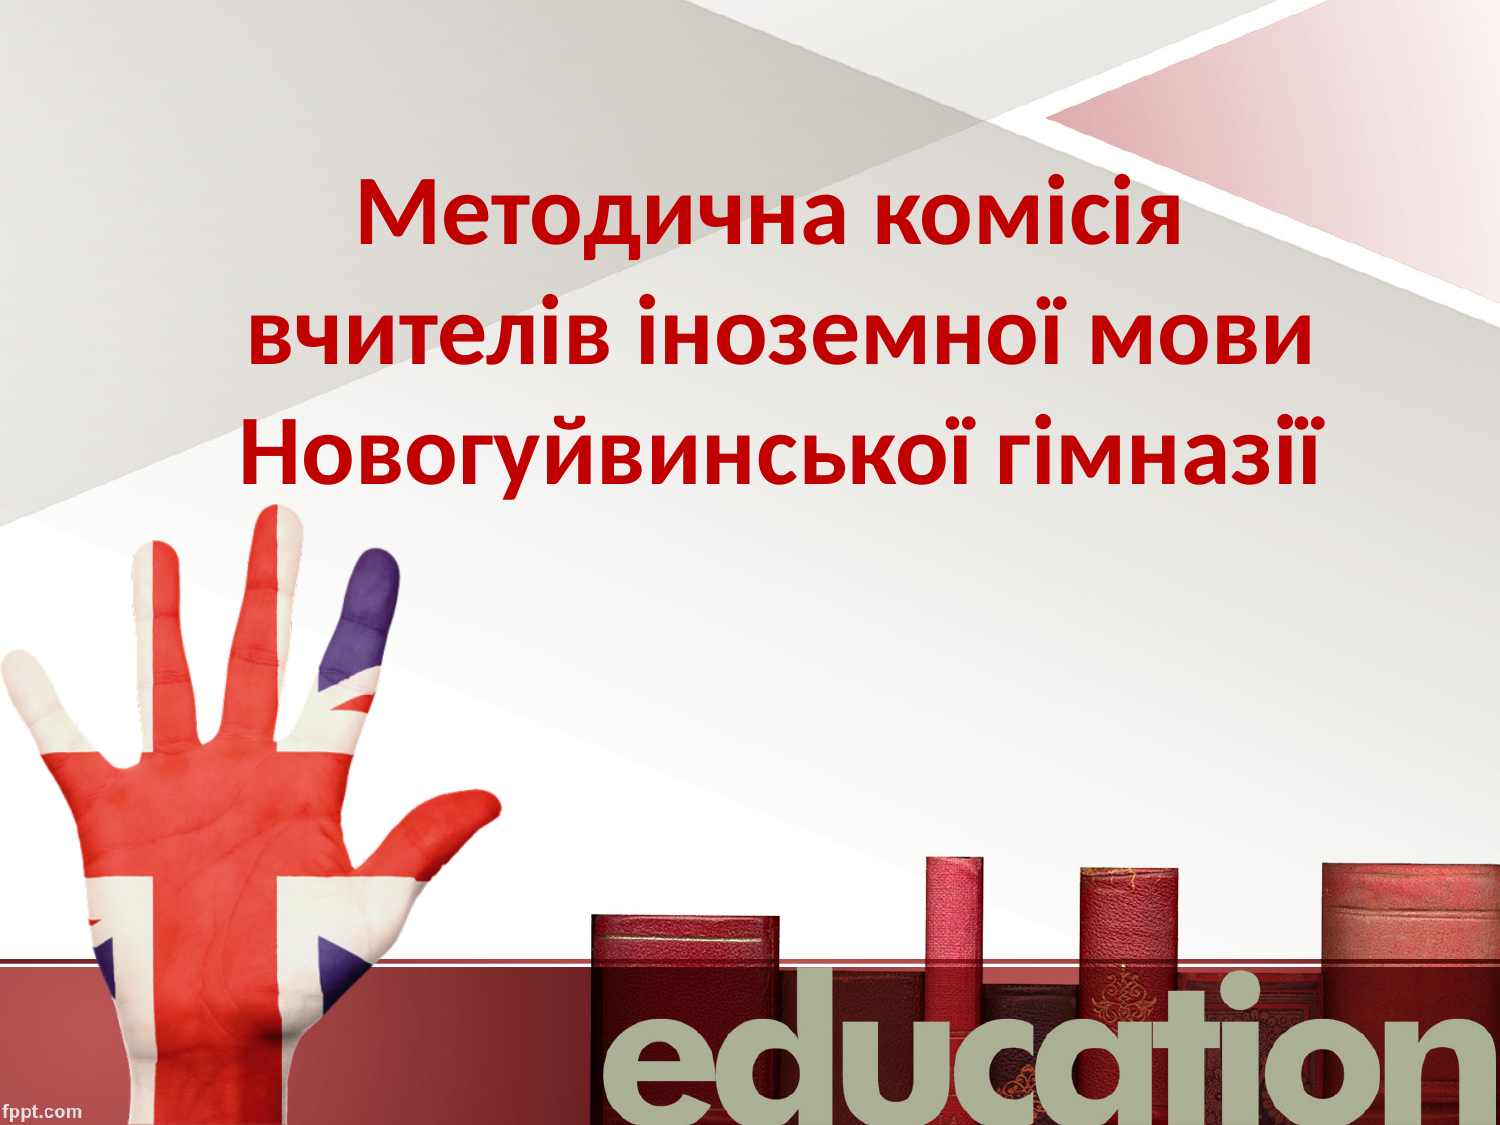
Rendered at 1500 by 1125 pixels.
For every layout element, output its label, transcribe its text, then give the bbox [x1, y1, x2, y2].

picture [0, 0, 1500, 1125]
text_box Методична комісія вчителів іноземної мови Новогуйвинської гімназії [223, 137, 1339, 513]
